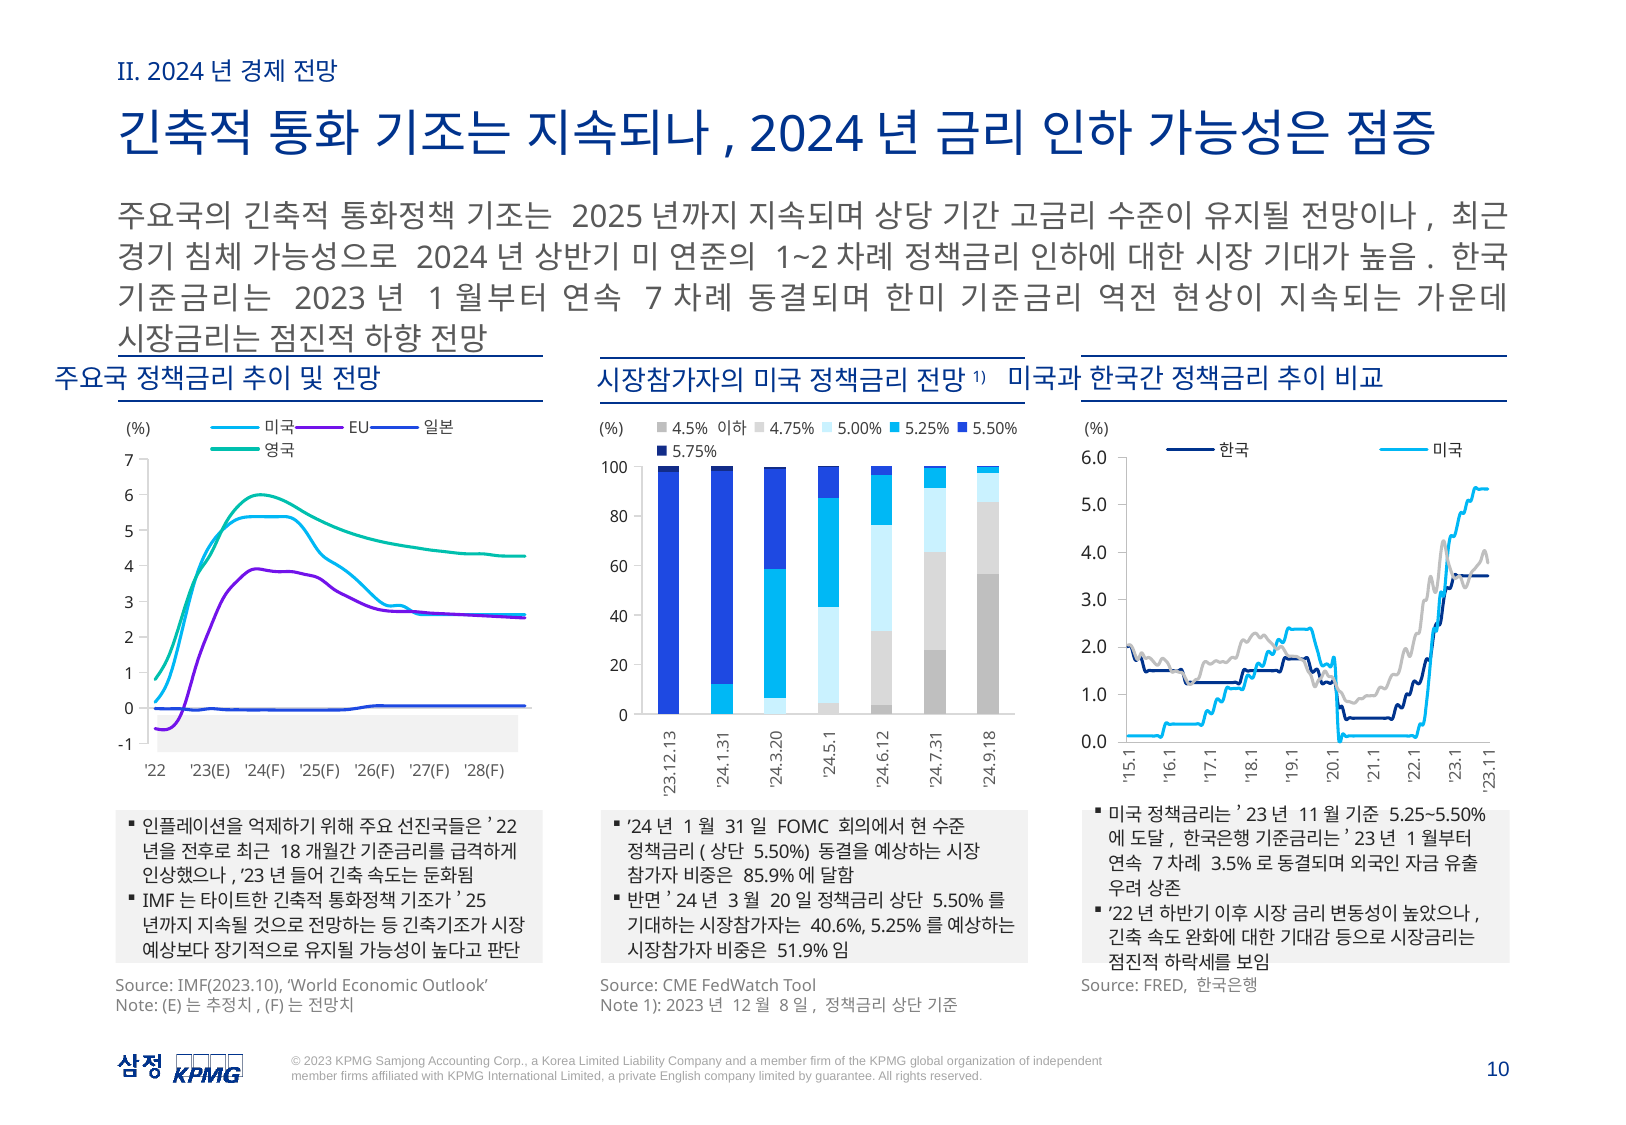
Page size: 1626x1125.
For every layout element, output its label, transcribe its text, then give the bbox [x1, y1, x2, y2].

text_box Source: FRED, 한국은행 [1081, 975, 1507, 996]
text_box 인플레이션을 억제하기 위해 주요 선진국들은 ’22년을 전후로 최근 18개월간 기준금리를 급격하게 인상했으나, ’23년 들어 긴축 속도는 둔화됨 IMF는 타이트한 긴축적 통화정책 기조가 ’25년까지 지속될 것으로 전망하는 등 긴축기조가 시장 예상보다 장기적으로 유지될 가능성이 높다고 판단 [115, 810, 543, 963]
text_box Source: CME FedWatch Tool Note 1): 2023년 12월 8일, 정책금리 상단 기준 [600, 975, 1029, 1015]
chart [600, 414, 1026, 799]
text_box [599, 357, 1026, 404]
text_box ’24년 1월 31일 FOMC 회의에서 현 수준 정책금리(상단 5.50%) 동결을 예상하는 시장 참가자 비중은 85.9%에 달함 반면 ’24년 3월 20일 정책금리 상단 5.50%를 기대하는 시장참가자는 40.6%, 5.25%를 예상하는 시장참가자 비중은 51.9%임 [600, 810, 1028, 963]
text_box 미국 정책금리는 ’23년 11월 기준 5.25~5.50%에 도달, 한국은행 기준금리는 ’23년 1월부터 연속 7차례 3.5%로 동결되며 외국인 자금 유출 우려 상존 ’22년 하반기 이후 시장 금리 변동성이 높았으나, 긴축 속도 완화에 대한 기대감 등으로 시장금리는 점진적 하락세를 보임 [1082, 810, 1510, 963]
list II. 2024년 경제 전망 [117, 54, 1510, 85]
text_box Source: IMF(2023.10), ‘World Economic Outlook’ Note: (E)는 추정치, (F)는 전망치 [115, 975, 544, 1015]
title 긴축적 통화 기조는 지속되나, 2024년 금리 인하 가능성은 점증 [117, 85, 1510, 161]
text_box (%) [1084, 417, 1109, 421]
chart [117, 407, 544, 782]
picture [117, 1054, 243, 1083]
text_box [117, 355, 544, 402]
chart [1080, 423, 1505, 808]
list 주요국의 긴축적 통화정책 기조는 2025년까지 지속되며 상당 기간 고금리 수준이 유지될 전망이나, 최근 경기 침체 가능성으로 2024년 상반기 미 연준의 1~2차례 정책금리 인하에 대한 시장 기대가 높음. 한국 기준금리는 2023년 1월부터 연속 7차례 동결되며 한미 기준금리 역전 현상이 지속되는 가운데 시장금리는 점진적 하향 전망 [117, 192, 1510, 311]
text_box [1080, 355, 1507, 402]
